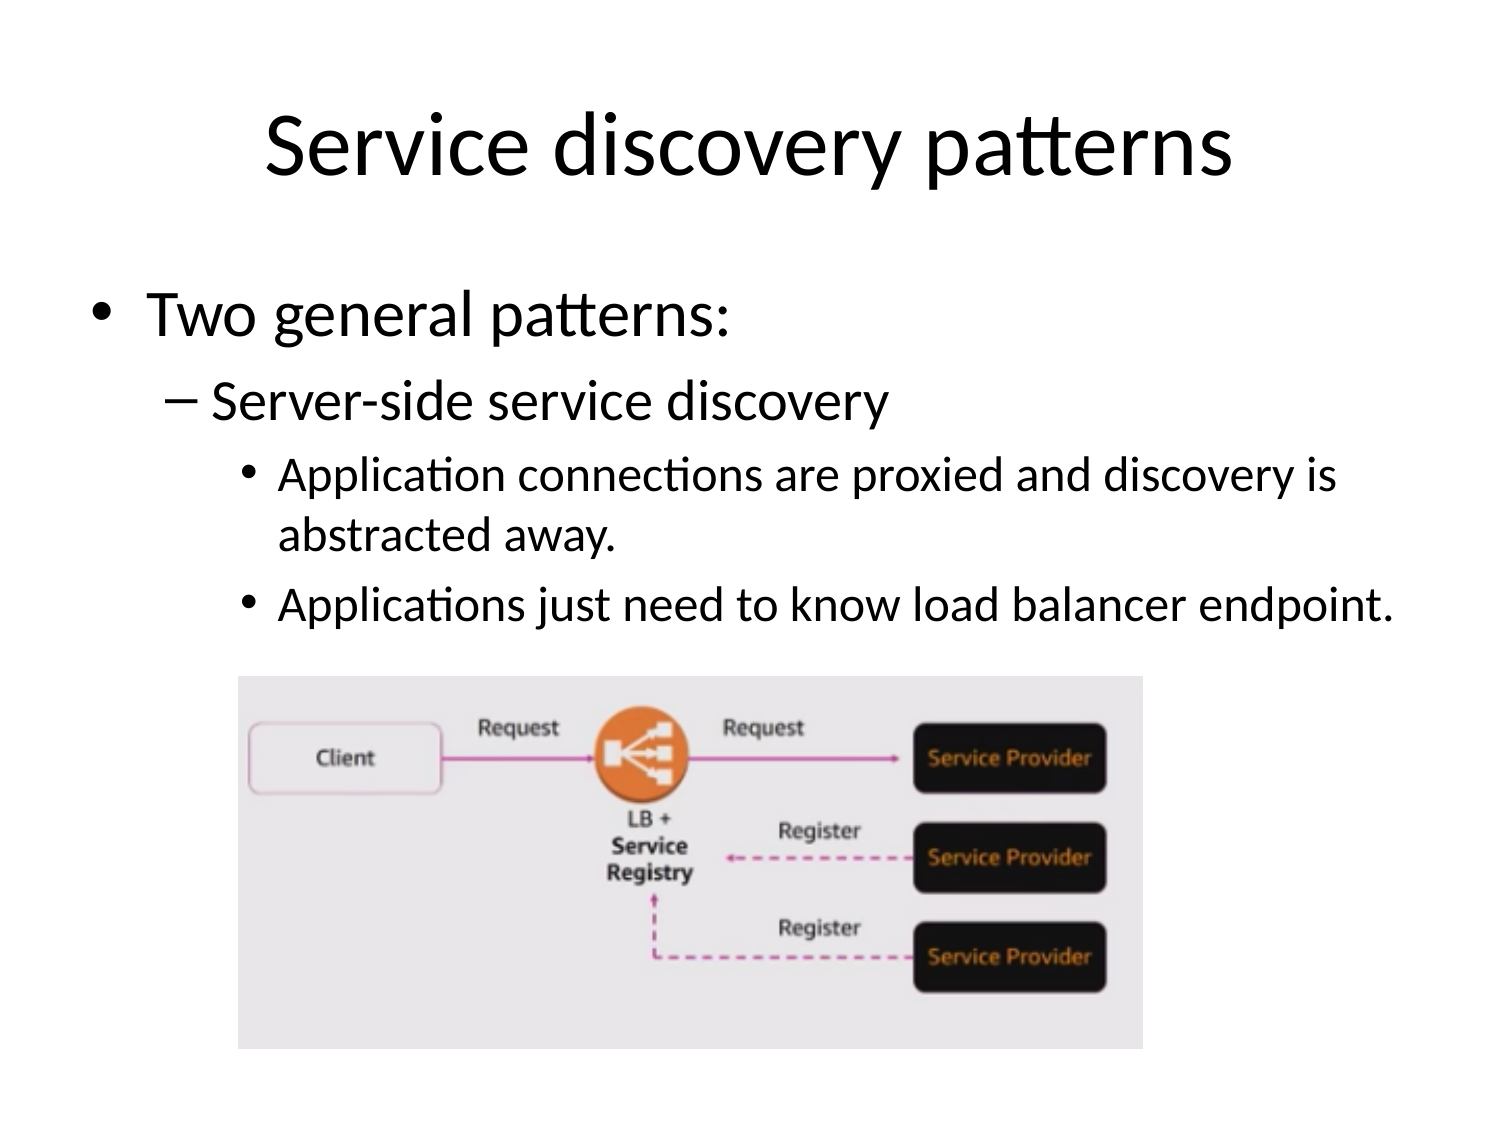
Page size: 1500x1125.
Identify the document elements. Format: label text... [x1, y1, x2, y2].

title Service discovery patterns [75, 45, 1425, 233]
picture [238, 675, 1143, 1050]
list Two general patterns: Server-side service discovery Application connections are proxied and discovery is abstracted away. Applications just need to know load balancer endpoint. [75, 262, 1425, 1005]
